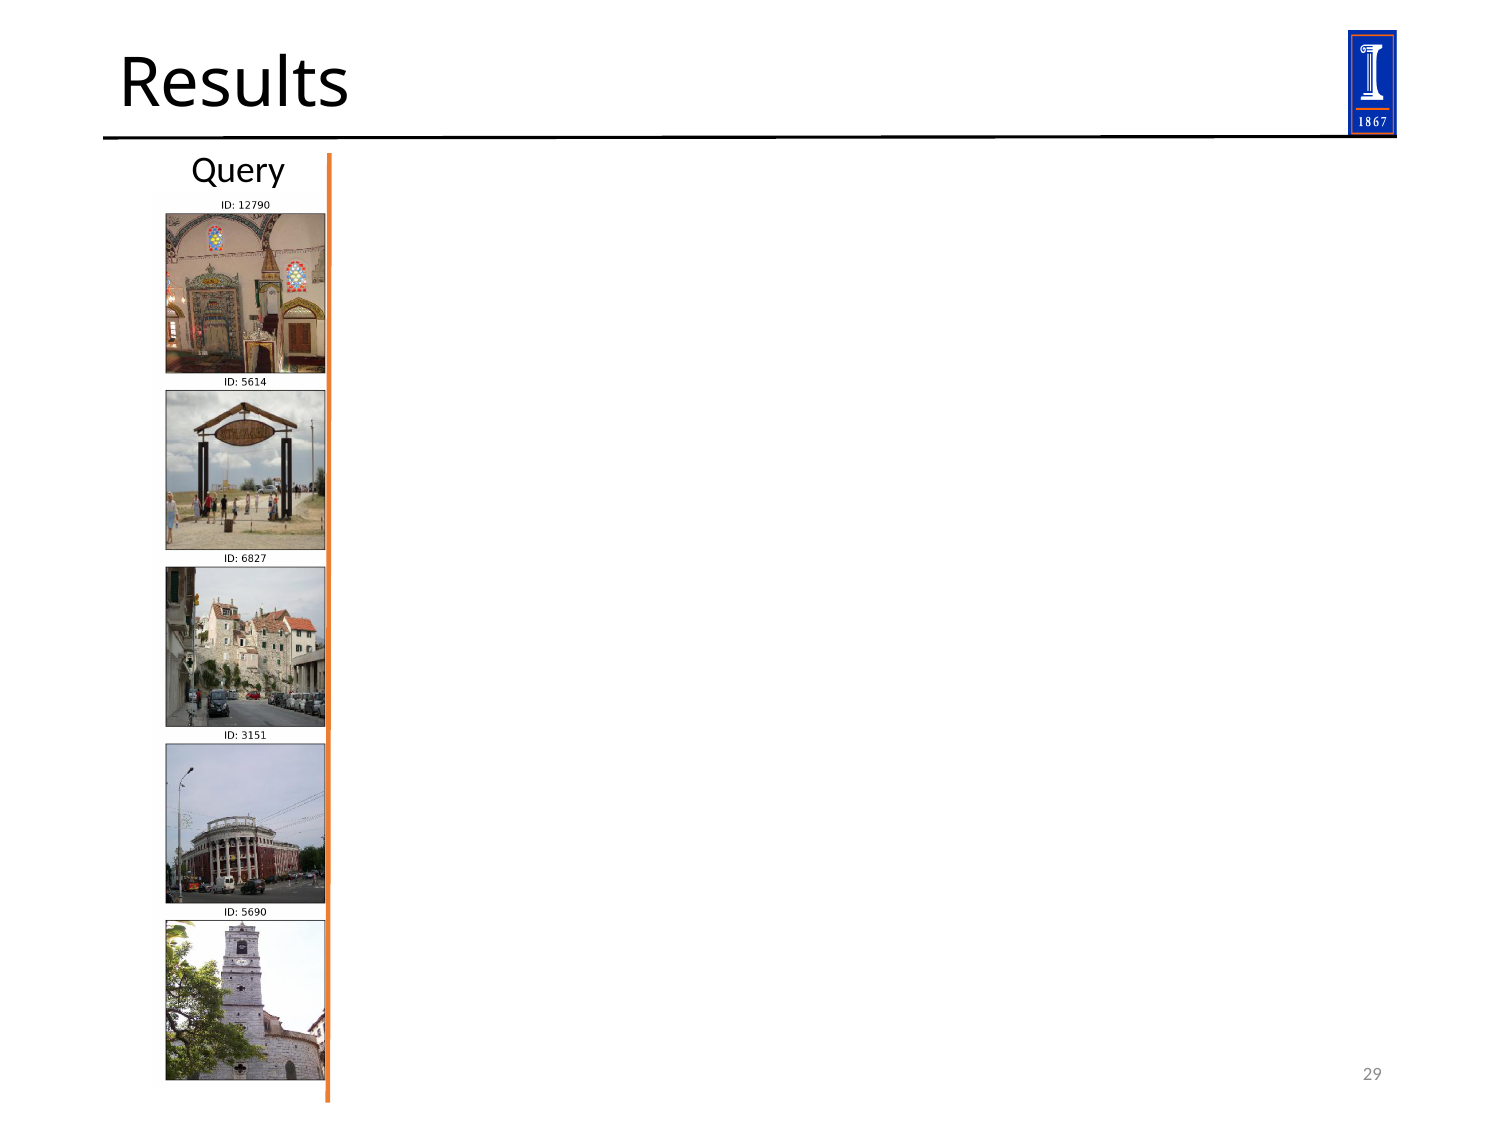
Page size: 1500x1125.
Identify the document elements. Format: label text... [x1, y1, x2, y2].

slide_number 29 [1059, 1042, 1397, 1103]
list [153, 193, 327, 1089]
text_box Query [176, 137, 305, 193]
title Results [103, 30, 1397, 138]
